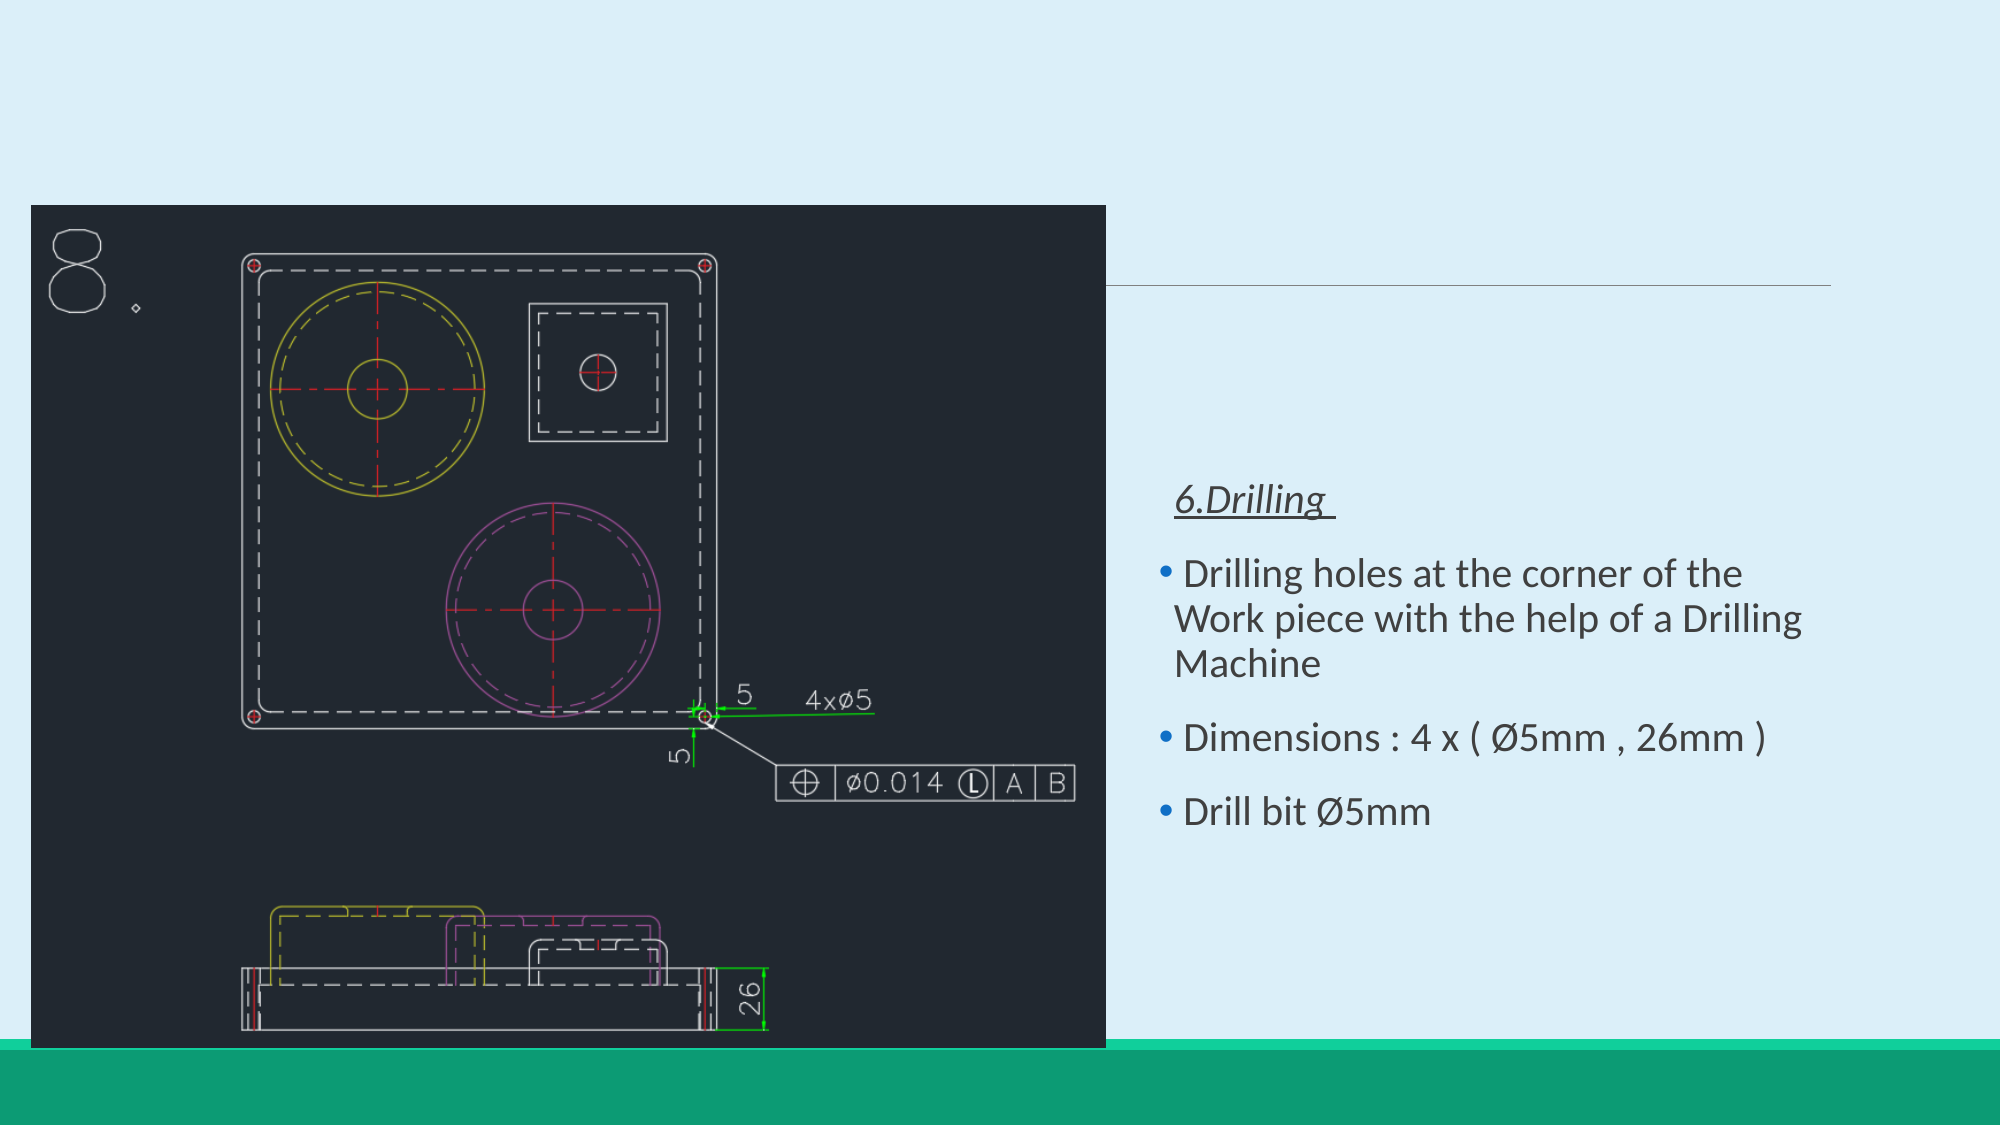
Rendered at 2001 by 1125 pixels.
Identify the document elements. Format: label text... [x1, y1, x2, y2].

list 6.Drilling Drilling holes at the corner of the Work piece with the help of a Drilling Machine Dimensions : 4 x ( Ø5mm , 26mm ) Drill bit Ø5mm [1158, 469, 1830, 963]
picture [31, 205, 1106, 1048]
